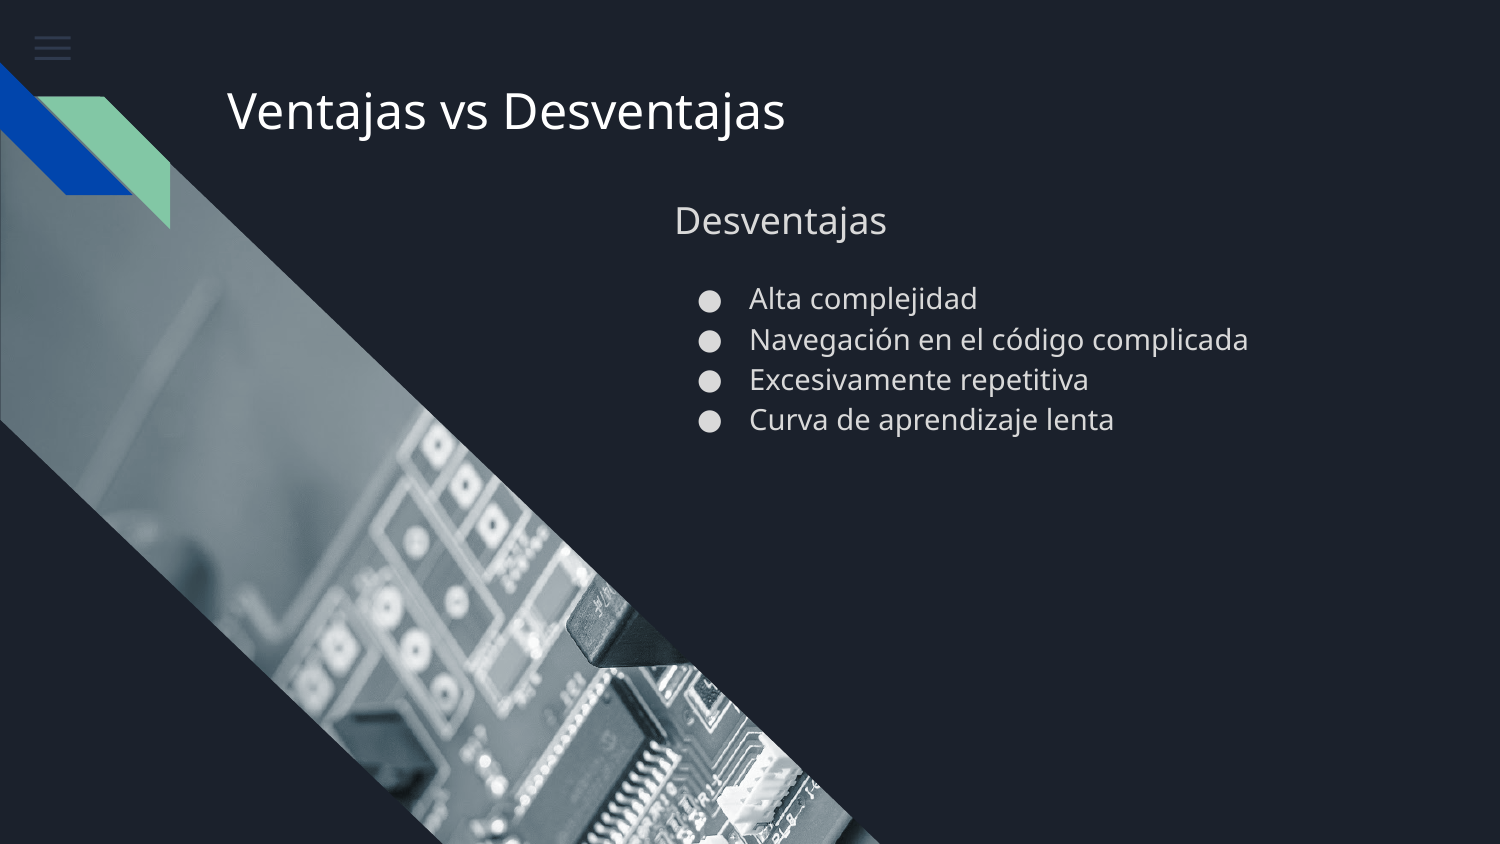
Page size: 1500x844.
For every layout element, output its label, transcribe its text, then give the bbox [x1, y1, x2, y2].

title Ventajas vs Desventajas [212, 64, 1368, 215]
picture [0, 97, 880, 844]
list Desventajas Alta complejidad Navegación en el código complicada Excesivamente repetitiva Curva de aprendizaje lenta [659, 175, 1423, 738]
